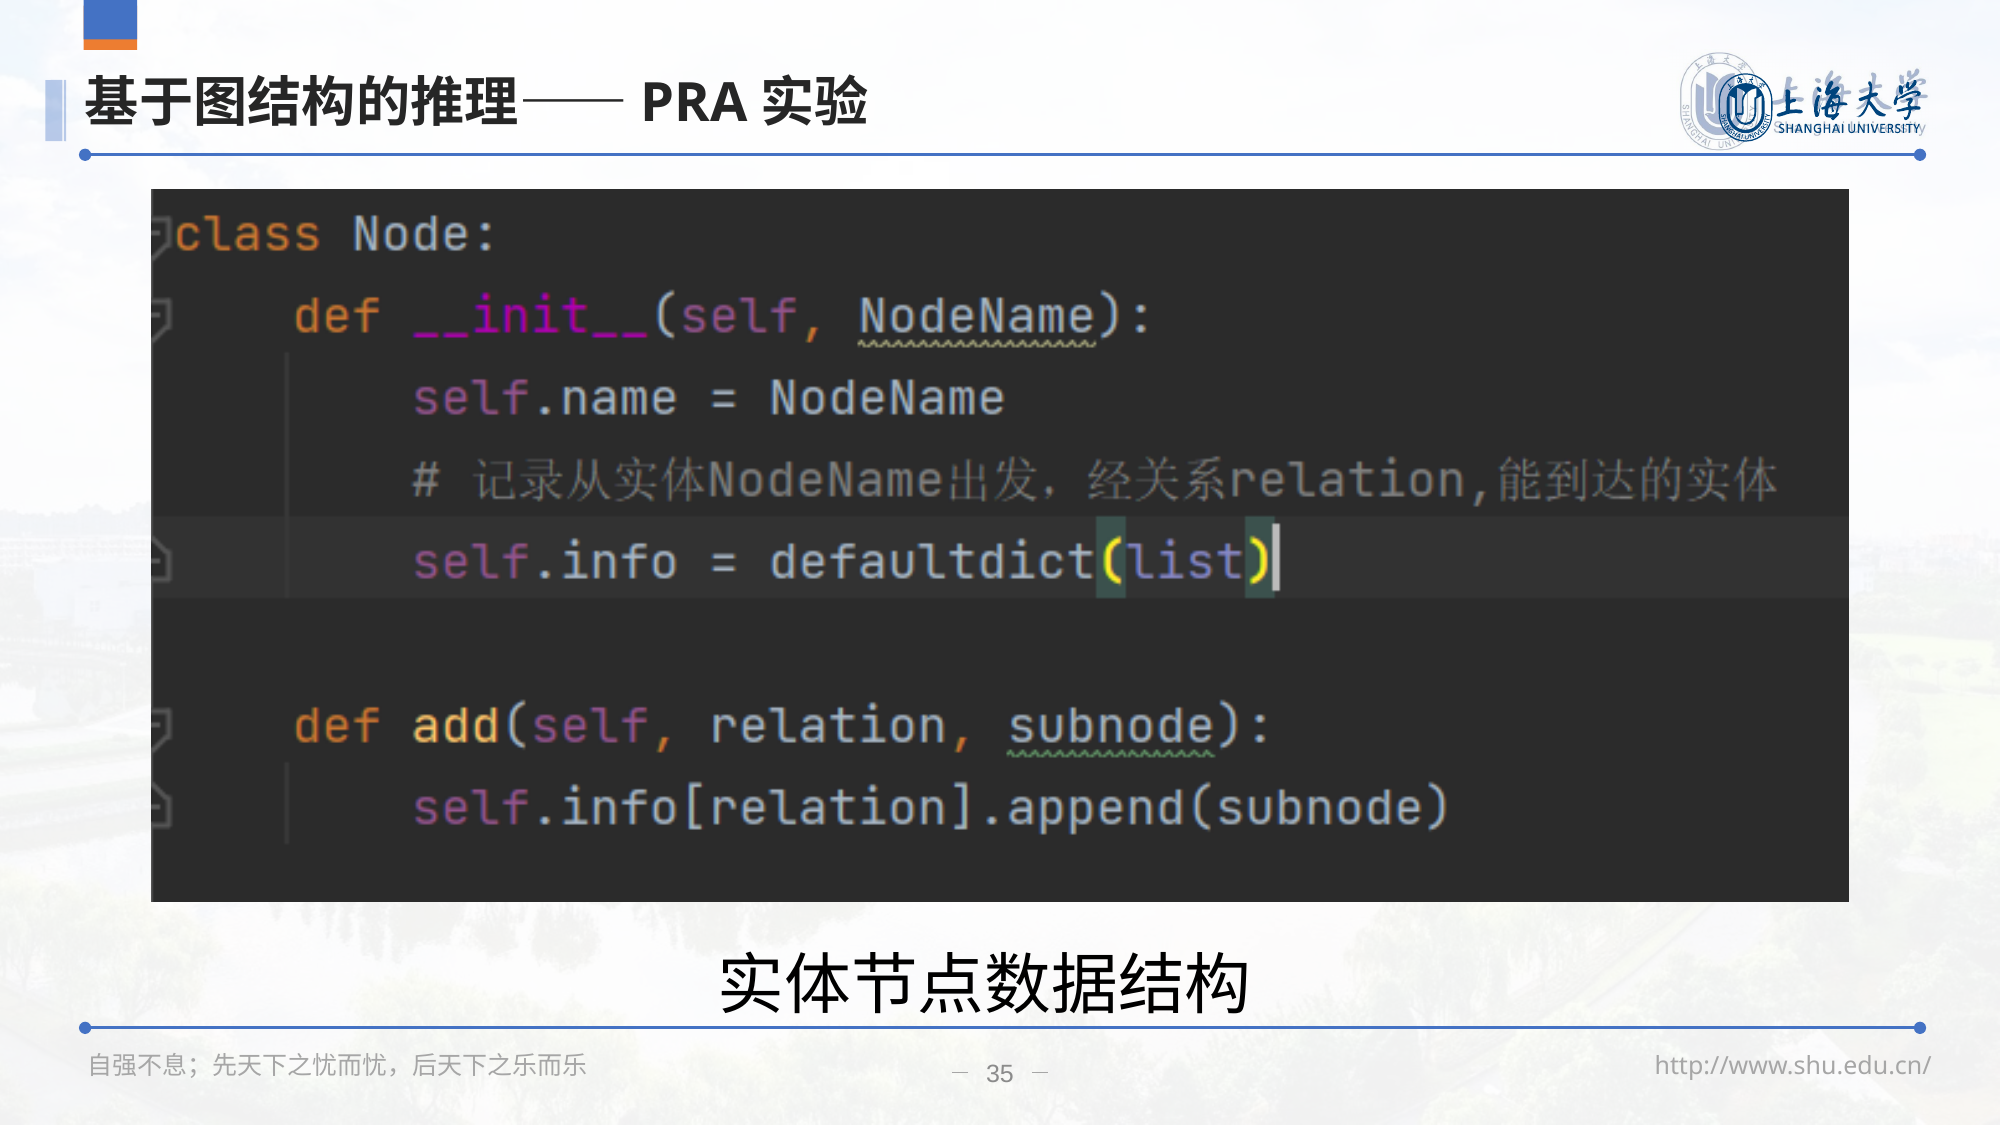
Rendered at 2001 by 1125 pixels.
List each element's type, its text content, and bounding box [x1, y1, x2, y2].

slide_number 35 [967, 1042, 1033, 1103]
picture [150, 189, 1849, 902]
title 基于图结构的推理——PRA实验 [85, 59, 1654, 155]
text_box 实体节点数据结构 [705, 902, 1295, 1022]
